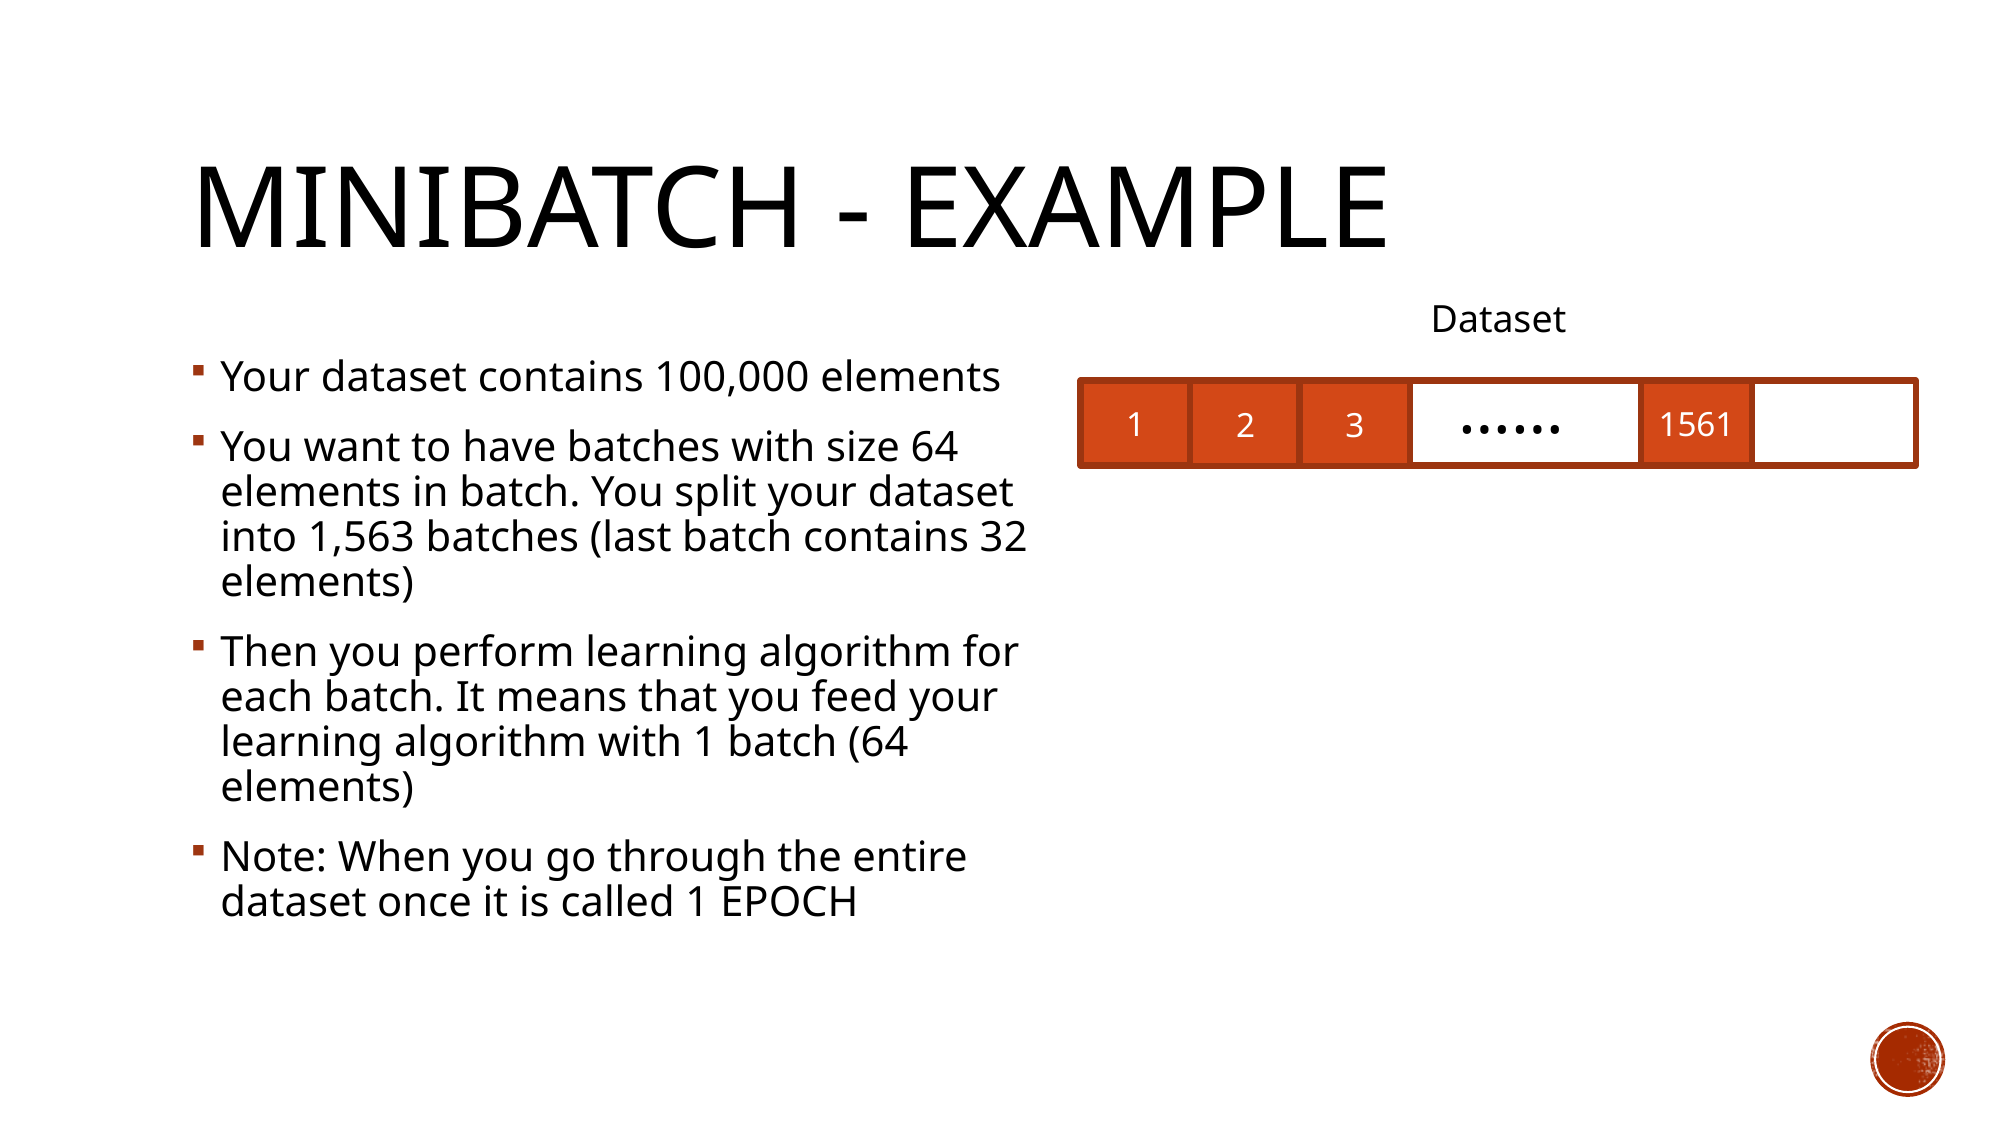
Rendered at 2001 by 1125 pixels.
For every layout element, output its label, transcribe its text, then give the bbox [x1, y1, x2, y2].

text_box …… [1444, 359, 1637, 455]
title Minibatch - Example [175, 79, 1826, 344]
list Your dataset contains 100,000 elements You want to have batches with size 64 elements in batch. You split your dataset into 1,563 batches (last batch contains 32 elements) Then you perform learning algorithm for each batch. It means that you feed your learning algorithm with 1 batch (64 elements) Note: When you go through the entire dataset once it is called 1 EPOCH [175, 348, 1046, 1013]
text_box 3 [1298, 380, 1411, 467]
text_box 2 [1189, 380, 1298, 467]
text_box [1753, 380, 1917, 466]
text_box [1411, 380, 1640, 466]
text_box 1 [1079, 380, 1189, 466]
text_box Dataset [1226, 287, 1771, 348]
text_box 1561 [1640, 380, 1753, 466]
